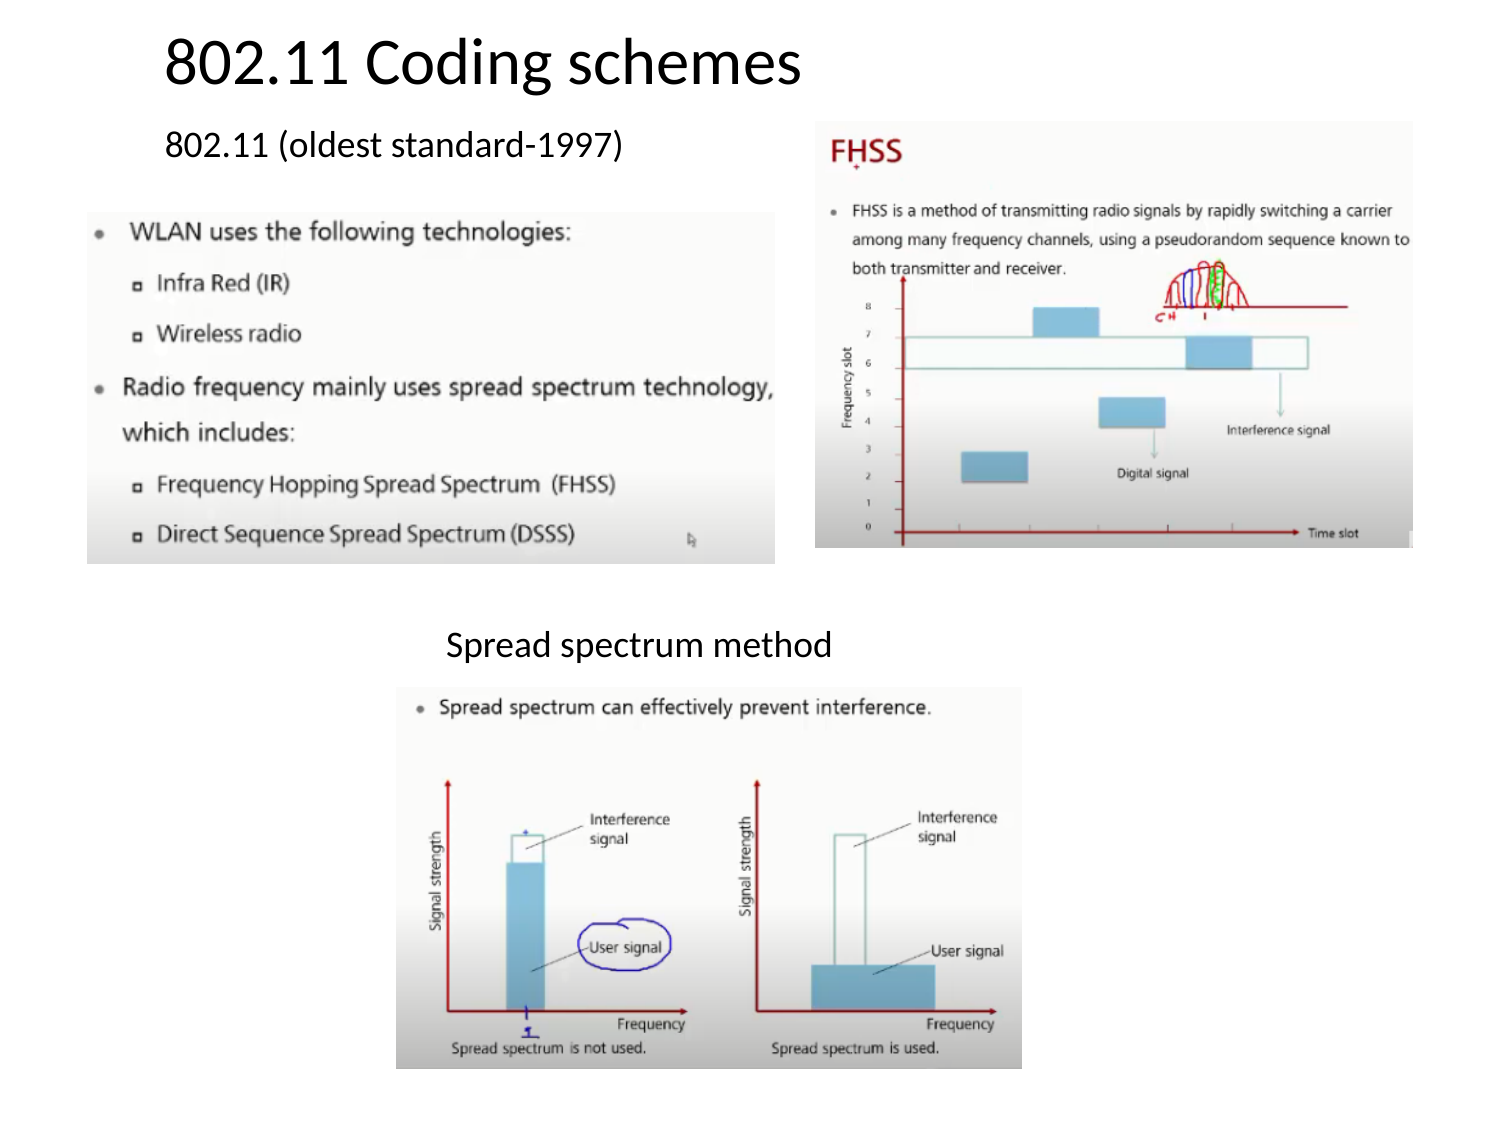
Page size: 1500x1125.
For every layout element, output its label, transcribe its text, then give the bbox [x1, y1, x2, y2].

text_box 802.11 (oldest standard-1997) [150, 112, 650, 173]
picture [396, 687, 1023, 1069]
text_box 802.11 Coding schemes [150, 10, 1313, 106]
picture [815, 121, 1413, 548]
picture [87, 212, 776, 565]
text_box Spread spectrum method [431, 612, 932, 672]
